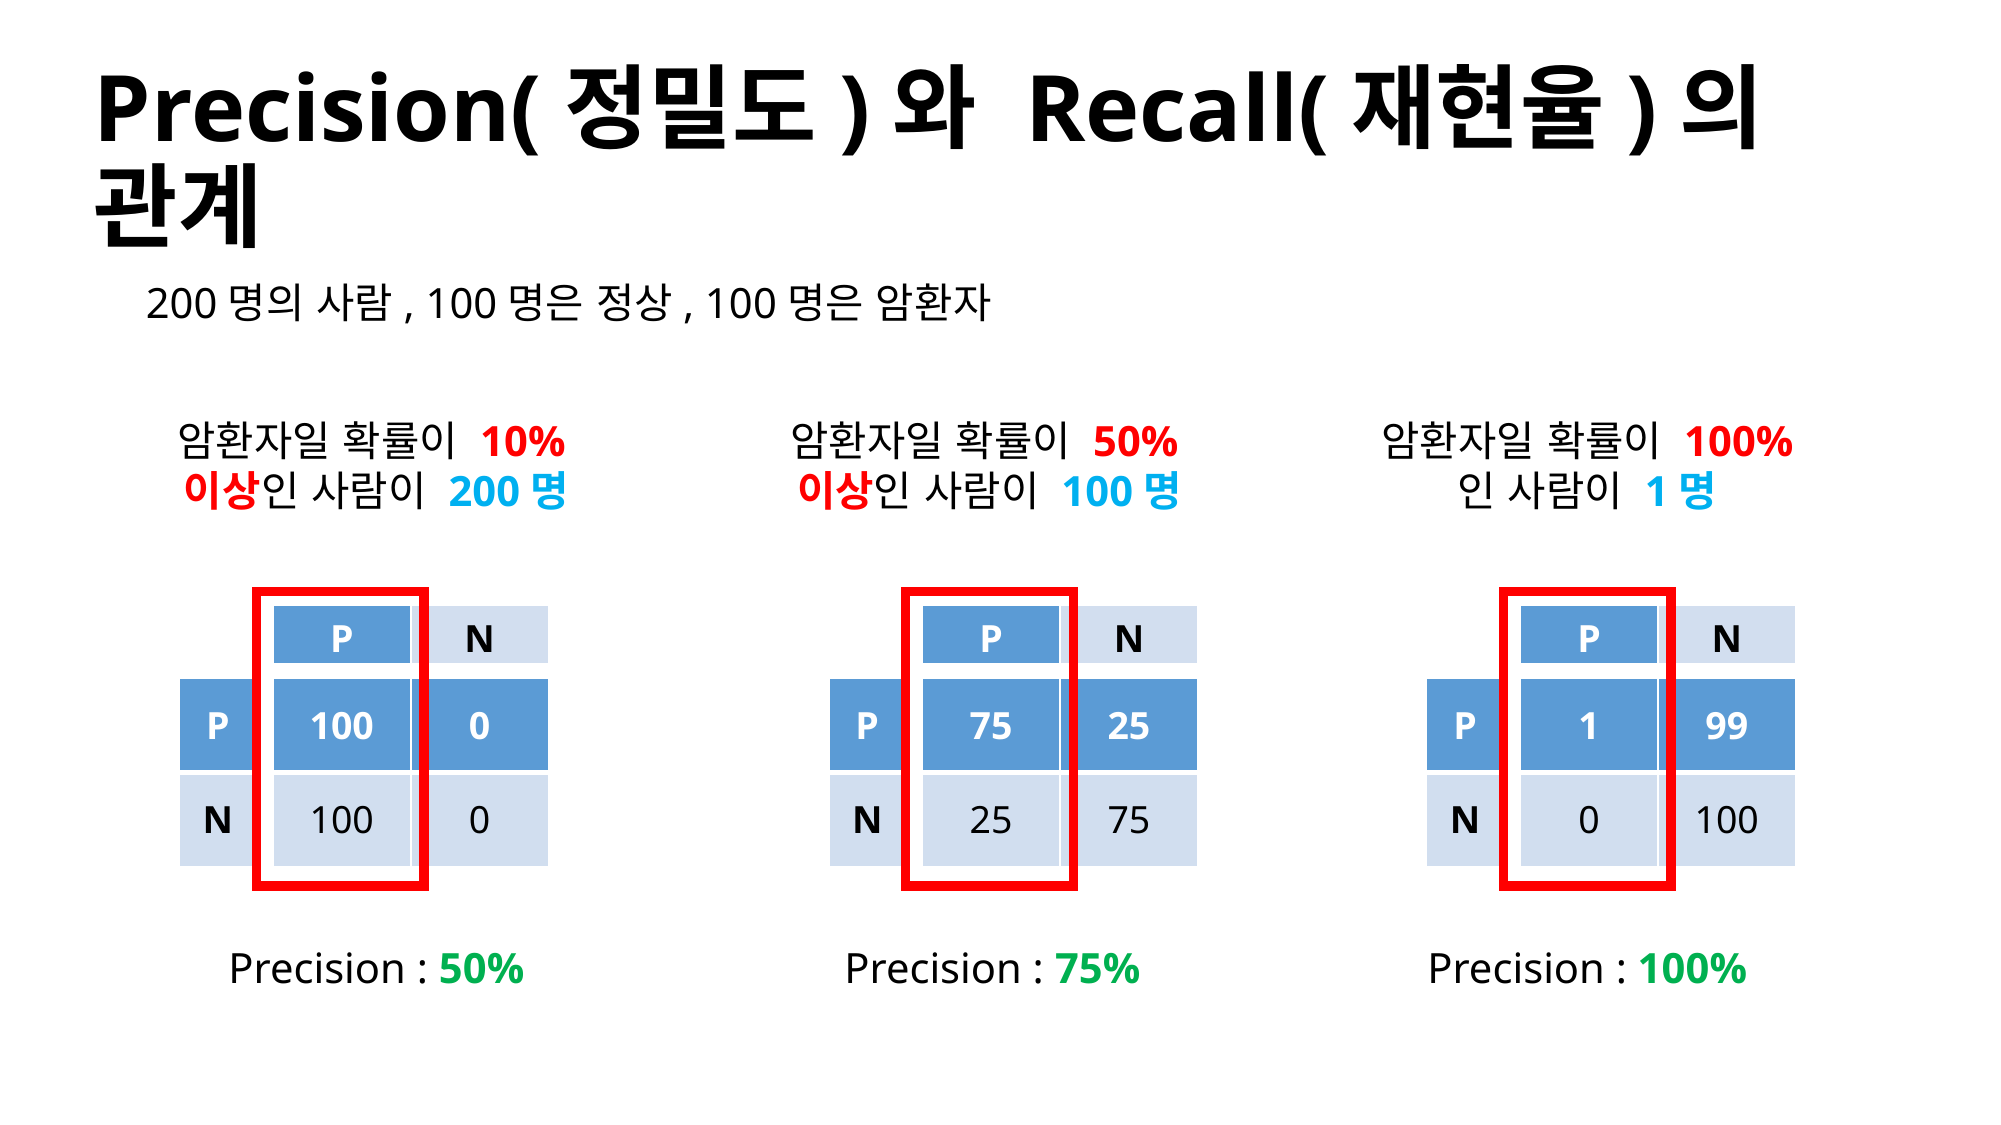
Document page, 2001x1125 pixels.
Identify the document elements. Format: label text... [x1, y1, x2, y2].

table_header N [1074, 606, 1197, 663]
table_header N [1672, 606, 1795, 663]
text_box 암환자일 확률이 10%이상인 사람이 200명 [112, 407, 641, 522]
table_cell 0 [425, 775, 548, 866]
text_box 200명의 사람, 100명은 정상, 100명은 암환자 [130, 269, 1719, 335]
text_box 암환자일 확률이 100% 인 사람이 1명 [1323, 407, 1852, 522]
text_box [255, 590, 425, 887]
table_header P [830, 679, 905, 770]
table_cell 100 [1672, 775, 1795, 866]
table_header N [425, 606, 548, 663]
text_box [1503, 590, 1672, 887]
title Precision(정밀도)와 Recall(재현율)의 관계 [79, 52, 1906, 270]
table_cell N [180, 775, 255, 866]
text_box 암환자일 확률이 50%이상인 사람이 100명 [725, 407, 1254, 522]
table_cell 75 [1074, 775, 1197, 866]
text_box Precision : 100% [1372, 934, 1802, 1000]
text_box Precision : 50% [162, 934, 591, 1000]
table_header 25 [1074, 679, 1197, 770]
table_header P [180, 679, 255, 770]
text_box Precision : 75% [778, 934, 1207, 1000]
table_header 99 [1672, 679, 1795, 770]
table_cell N [830, 775, 905, 866]
table_header P [1427, 679, 1503, 770]
table_cell N [1427, 775, 1503, 866]
text_box [905, 590, 1074, 887]
table_header 0 [425, 679, 548, 770]
